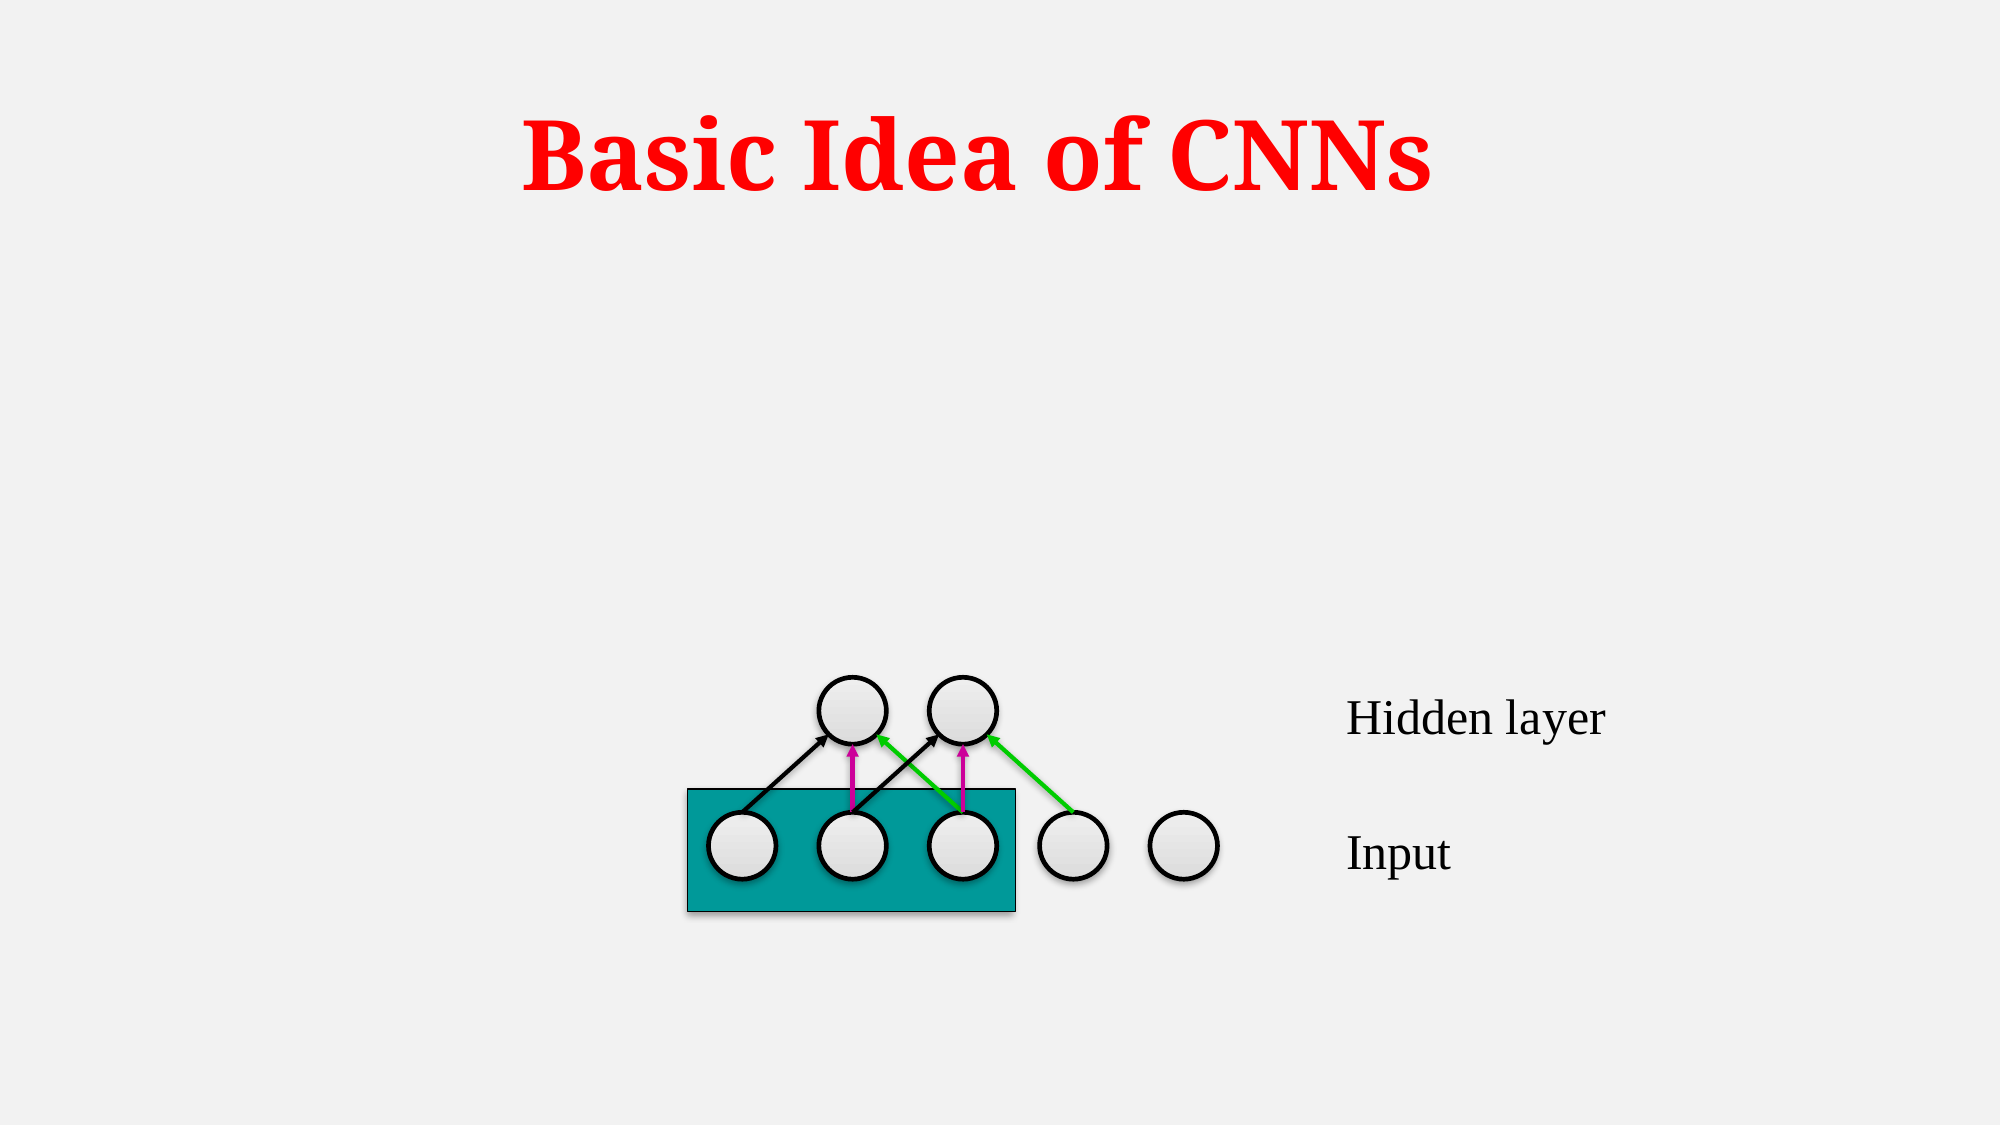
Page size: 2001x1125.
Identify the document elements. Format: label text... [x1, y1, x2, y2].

title Basic Idea of CNNs [55, 85, 1900, 240]
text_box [852, 676, 1074, 813]
text_box Hidden layer [1331, 677, 1653, 752]
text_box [741, 676, 851, 813]
text_box [1149, 811, 1219, 880]
text_box [818, 821, 888, 880]
text_box [928, 821, 998, 880]
text_box Input [1331, 812, 1653, 887]
text_box [707, 812, 777, 880]
text_box [1038, 811, 1108, 880]
text_box [687, 788, 1016, 912]
